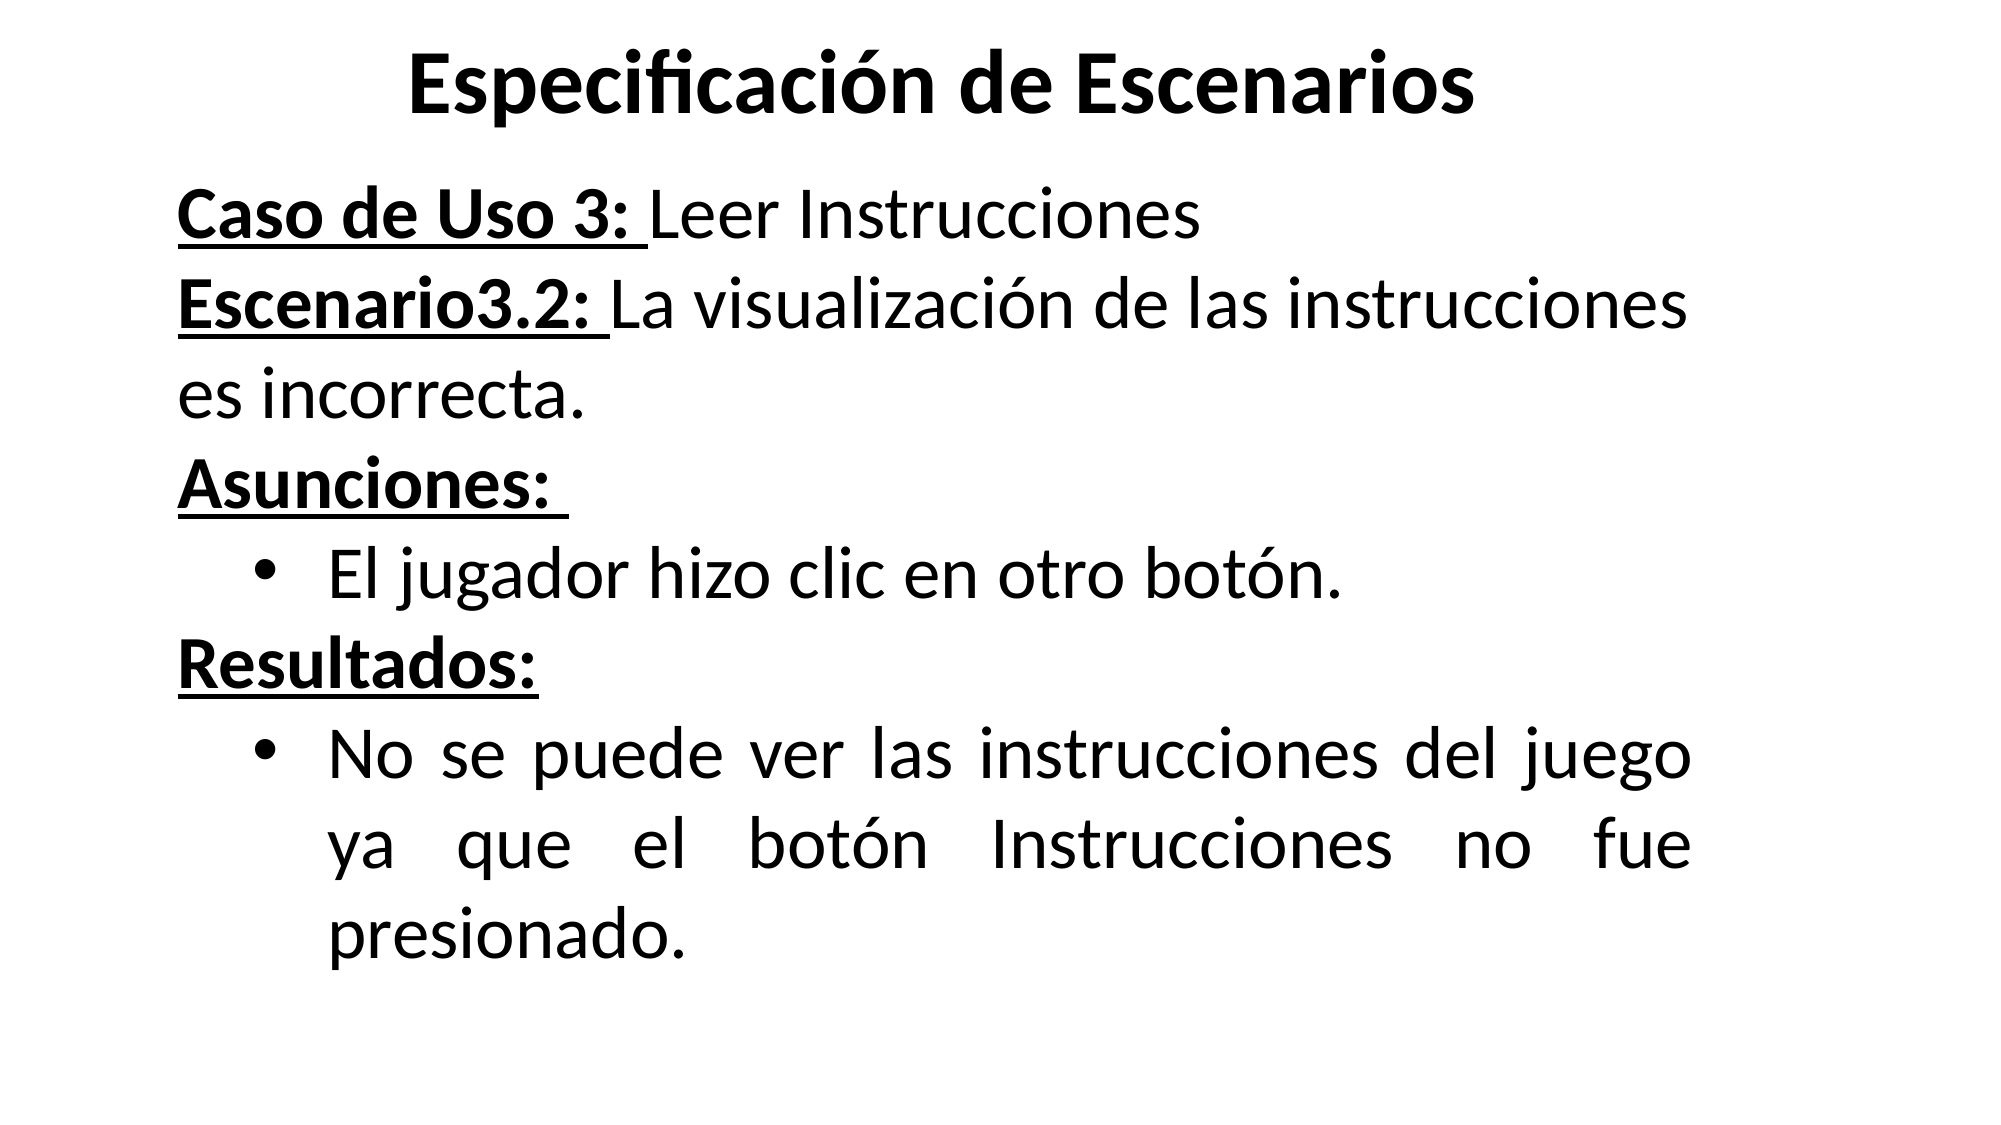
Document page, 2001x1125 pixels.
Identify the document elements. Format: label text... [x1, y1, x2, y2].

text_box Caso de Uso 3: Leer Instrucciones Escenario3.2: La visualización de las instrucciones es incorrecta. Asunciones: El jugador hizo clic en otro botón. Resultados: No se puede ver las instrucciones del juego ya que el botón Instrucciones no fue presionado. [162, 156, 1709, 982]
text_box [25, 0, 943, 894]
text_box Especificación de Escenarios [379, 14, 1506, 139]
